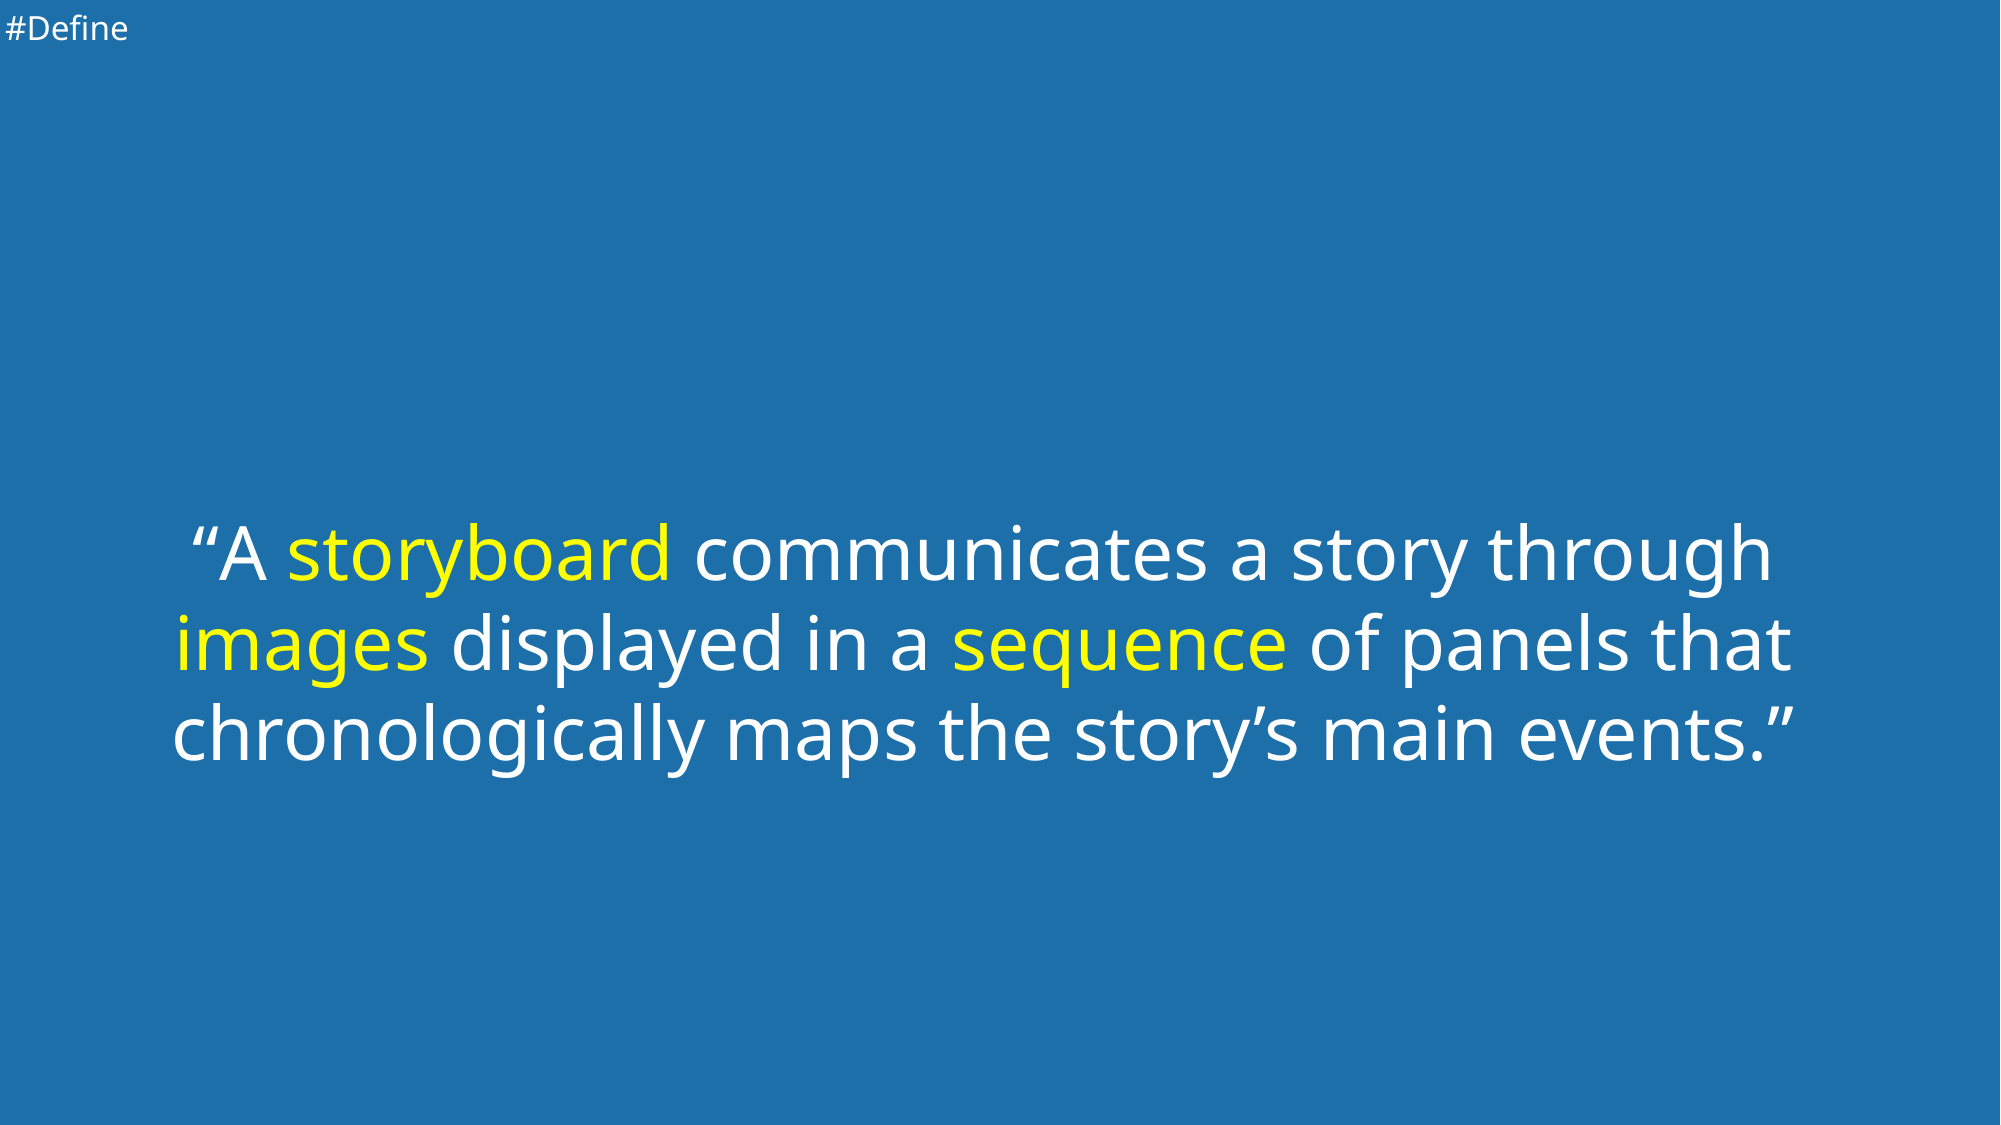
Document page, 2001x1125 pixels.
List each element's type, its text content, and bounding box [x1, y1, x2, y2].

text_box #Define [0, 0, 144, 55]
text_box “A storyboard communicates a story through images displayed in a sequence of panels that chronologically maps the story’s main events.” [53, 498, 1915, 784]
